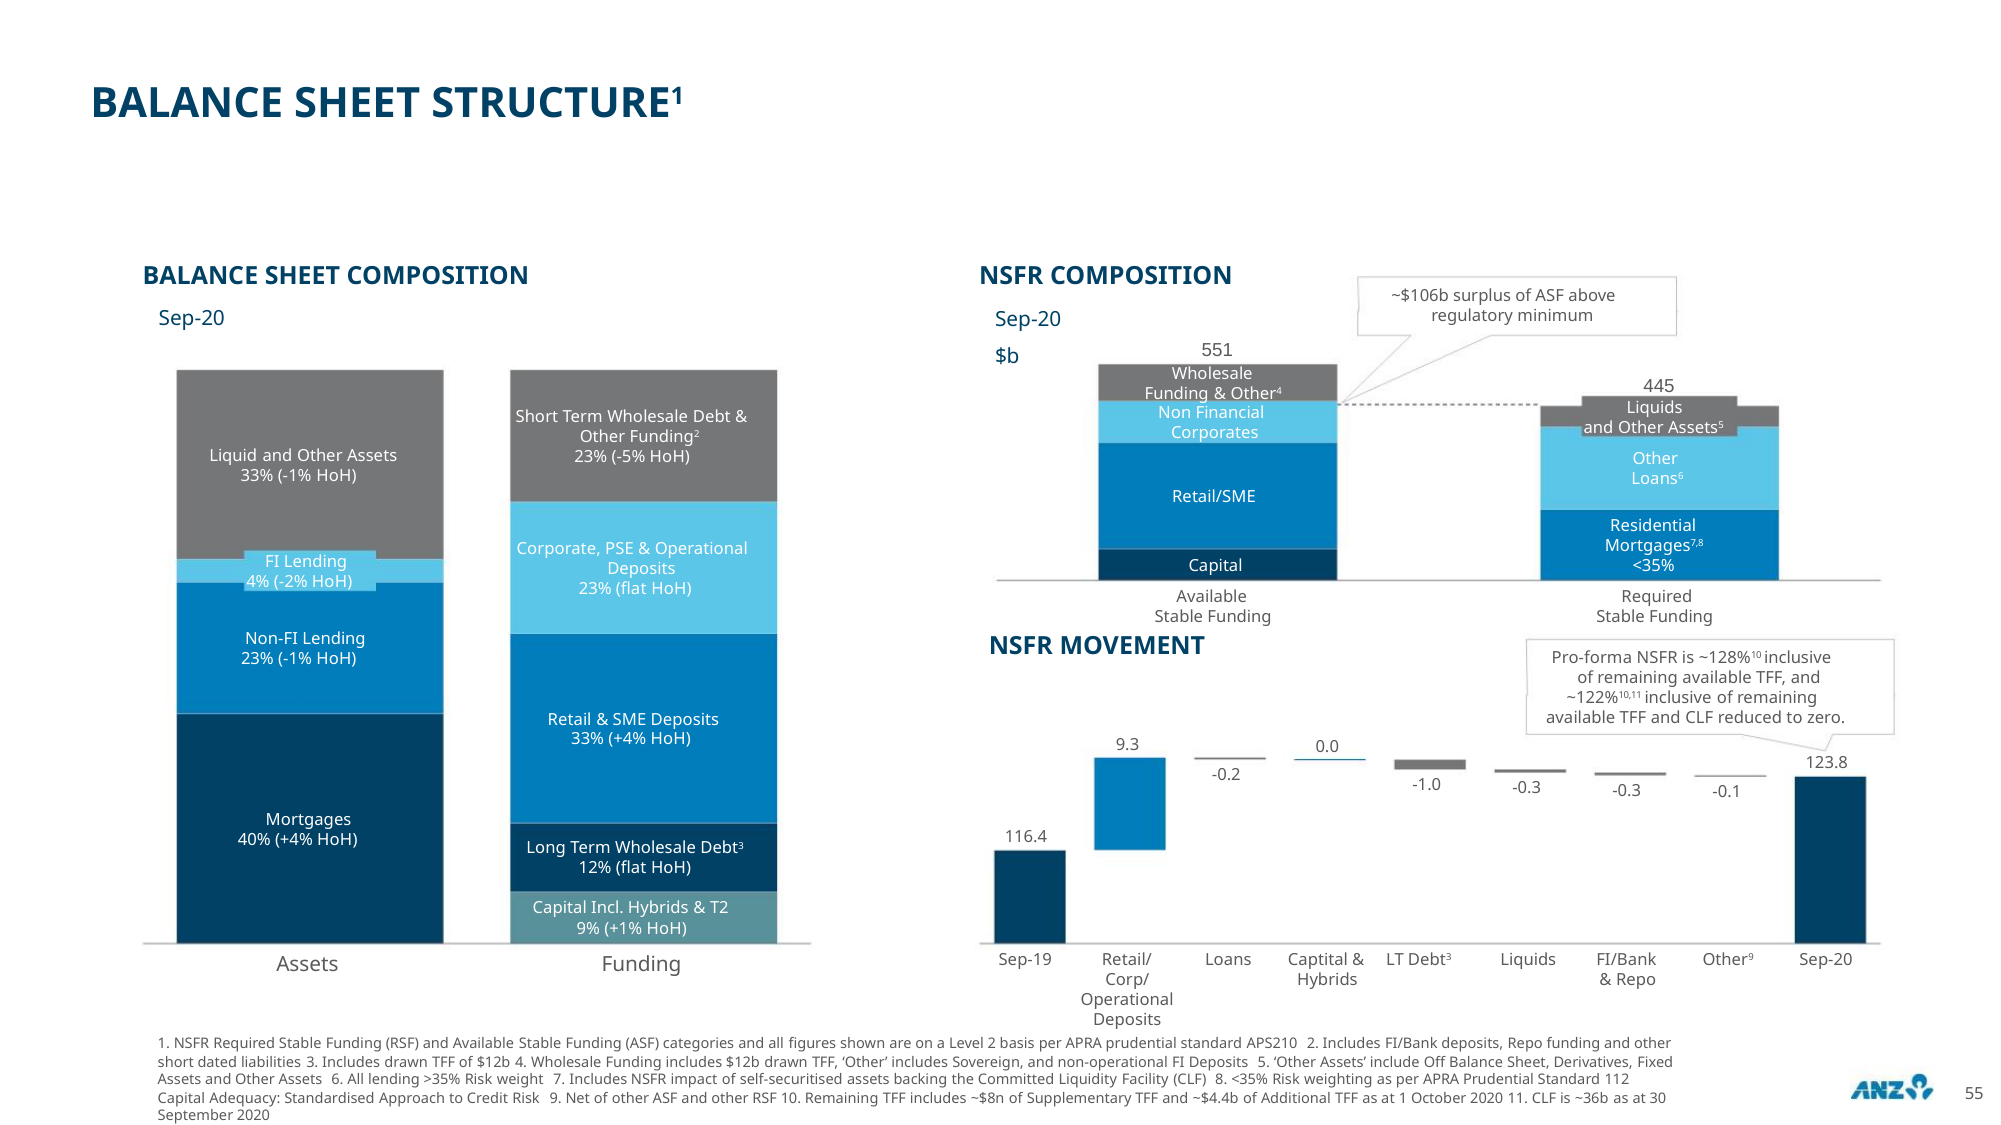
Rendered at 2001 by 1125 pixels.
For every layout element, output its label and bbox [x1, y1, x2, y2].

text_box [0, 0, 2000, 1125]
